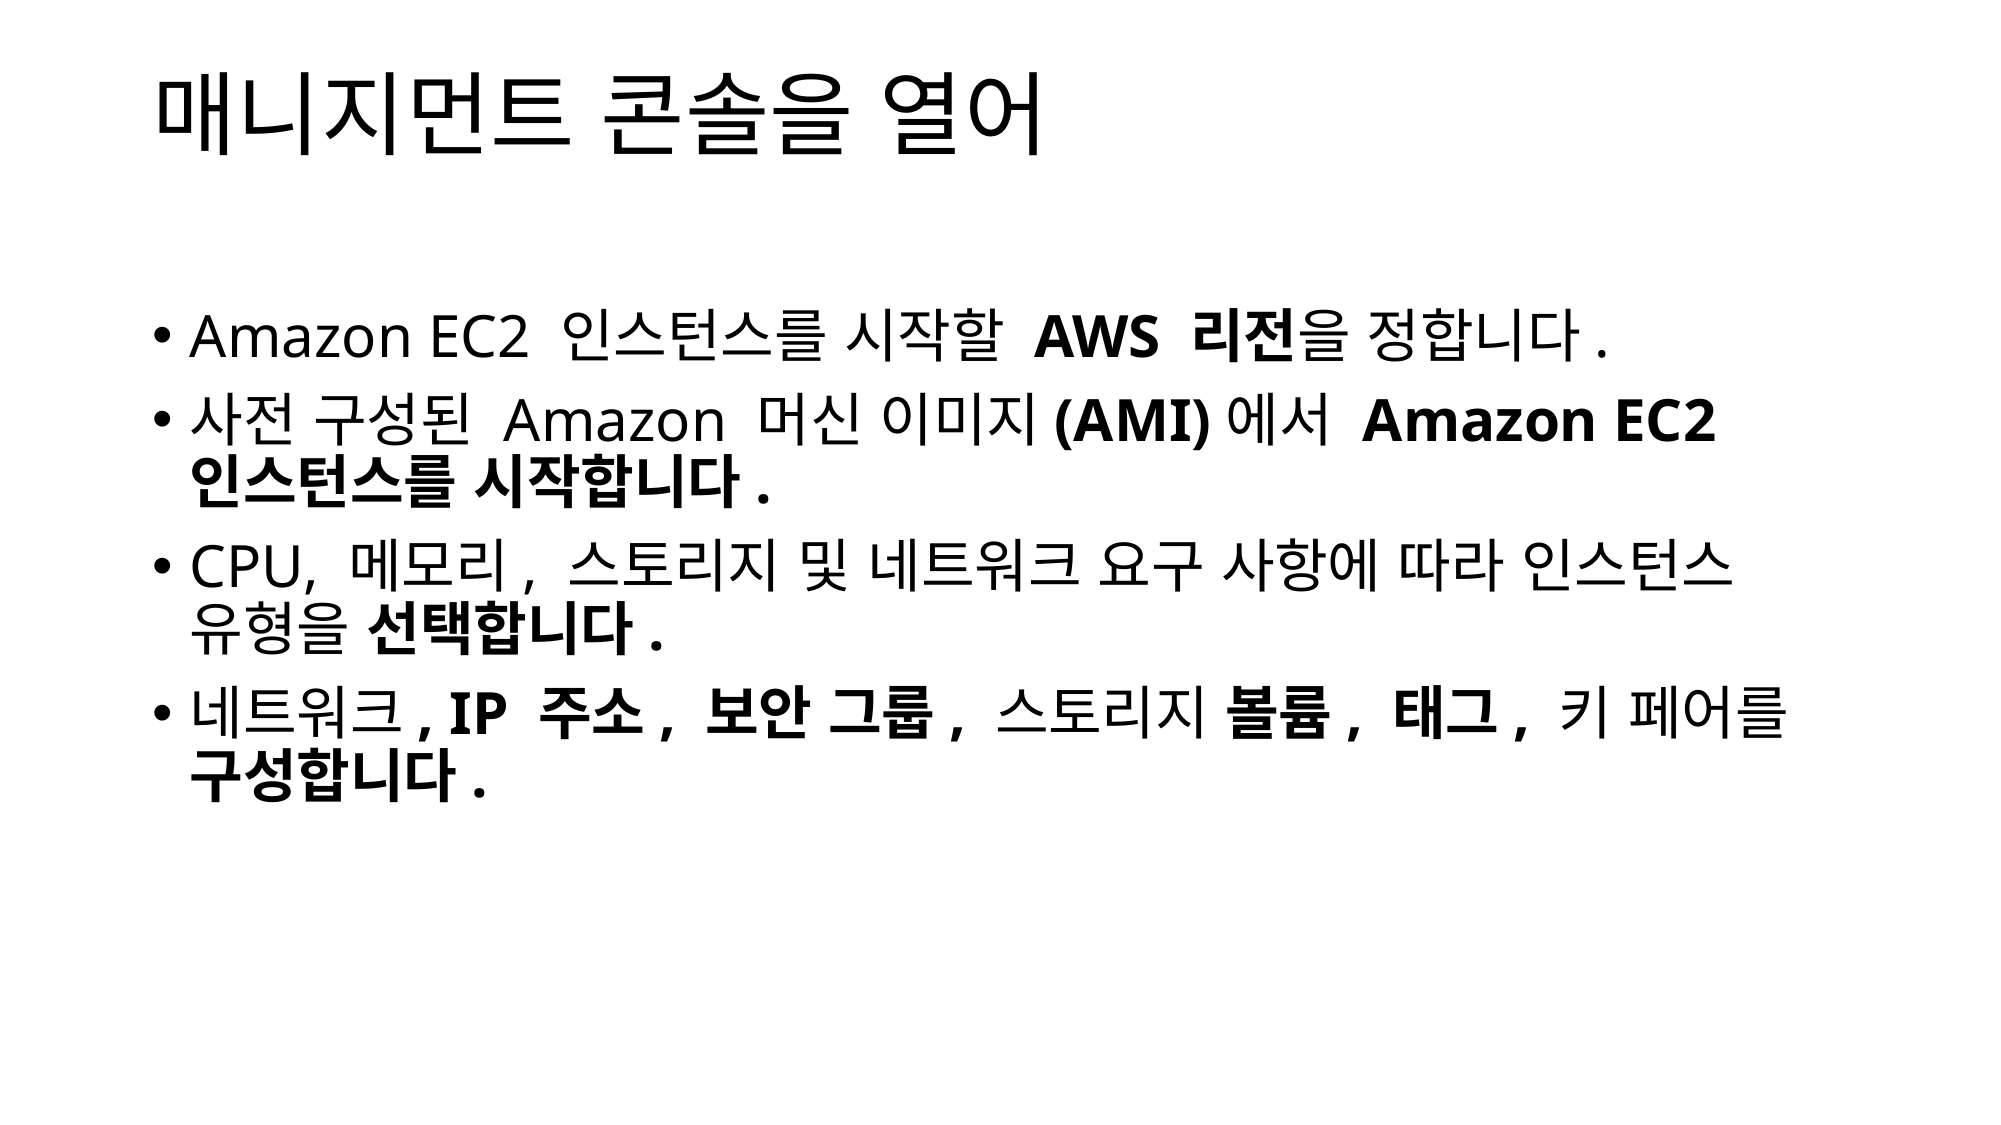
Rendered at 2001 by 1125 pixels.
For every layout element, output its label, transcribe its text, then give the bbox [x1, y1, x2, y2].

title 매니지먼트 콘솔을 열어 Amazon EC2 인스턴스 시작 [137, 59, 1863, 278]
list Amazon EC2 인스턴스를 시작할 AWS 리전을 정합니다. 사전 구성된 Amazon 머신 이미지(AMI)에서 Amazon EC2 인스턴스를 시작합니다. CPU, 메모리, 스토리지 및 네트워크 요구 사항에 따라 인스턴스 유형을 선택합니다. 네트워크, IP 주소, 보안 그룹, 스토리지 볼륨, 태그, 키 페어를 구성합니다. [137, 299, 1863, 1014]
